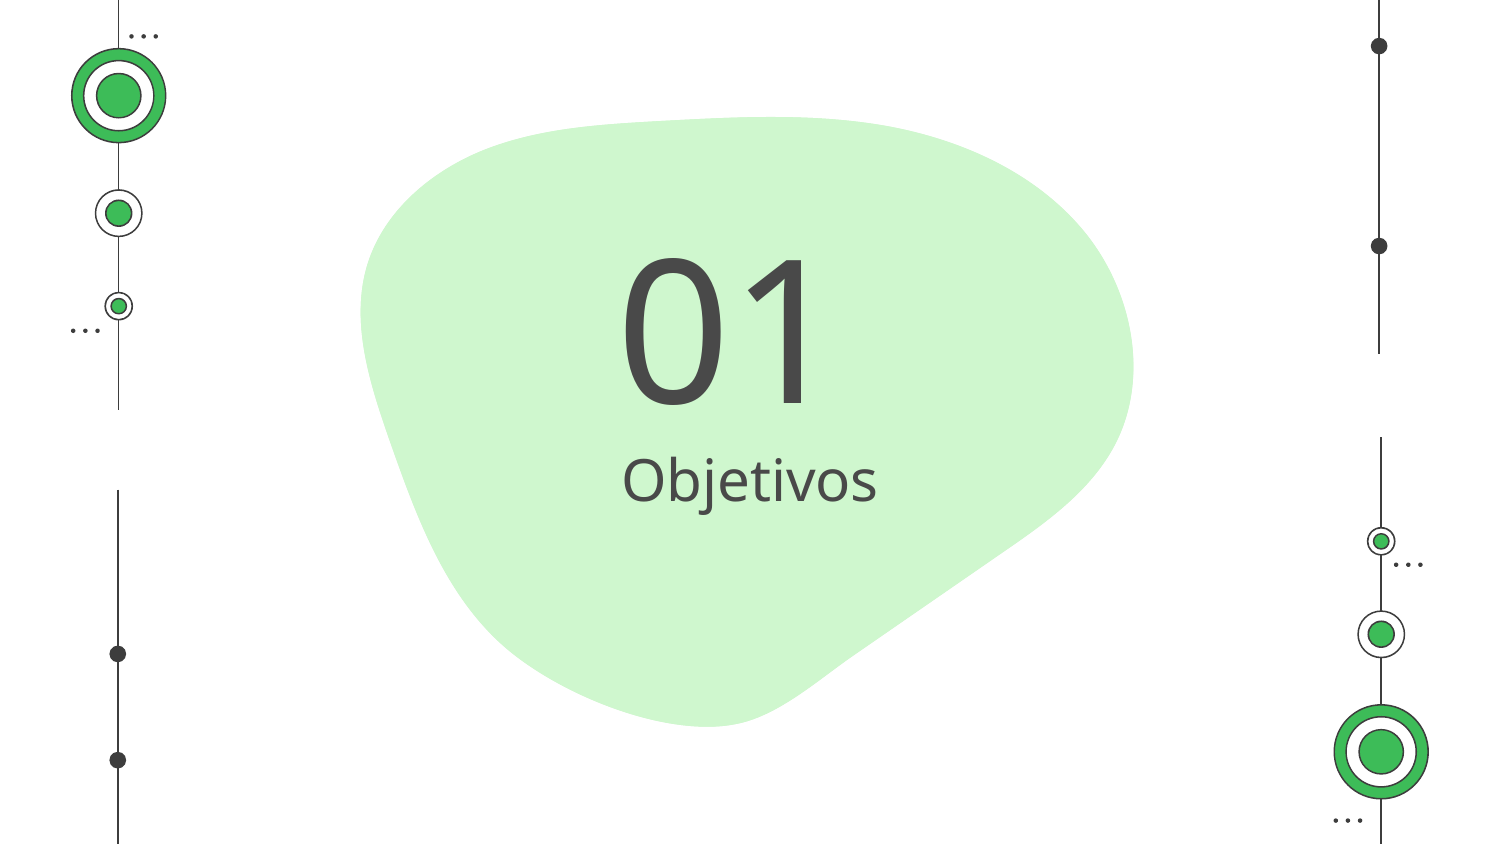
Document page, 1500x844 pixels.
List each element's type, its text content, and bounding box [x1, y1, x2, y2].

title Objetivos [487, 411, 1013, 544]
title 01 [487, 236, 975, 412]
